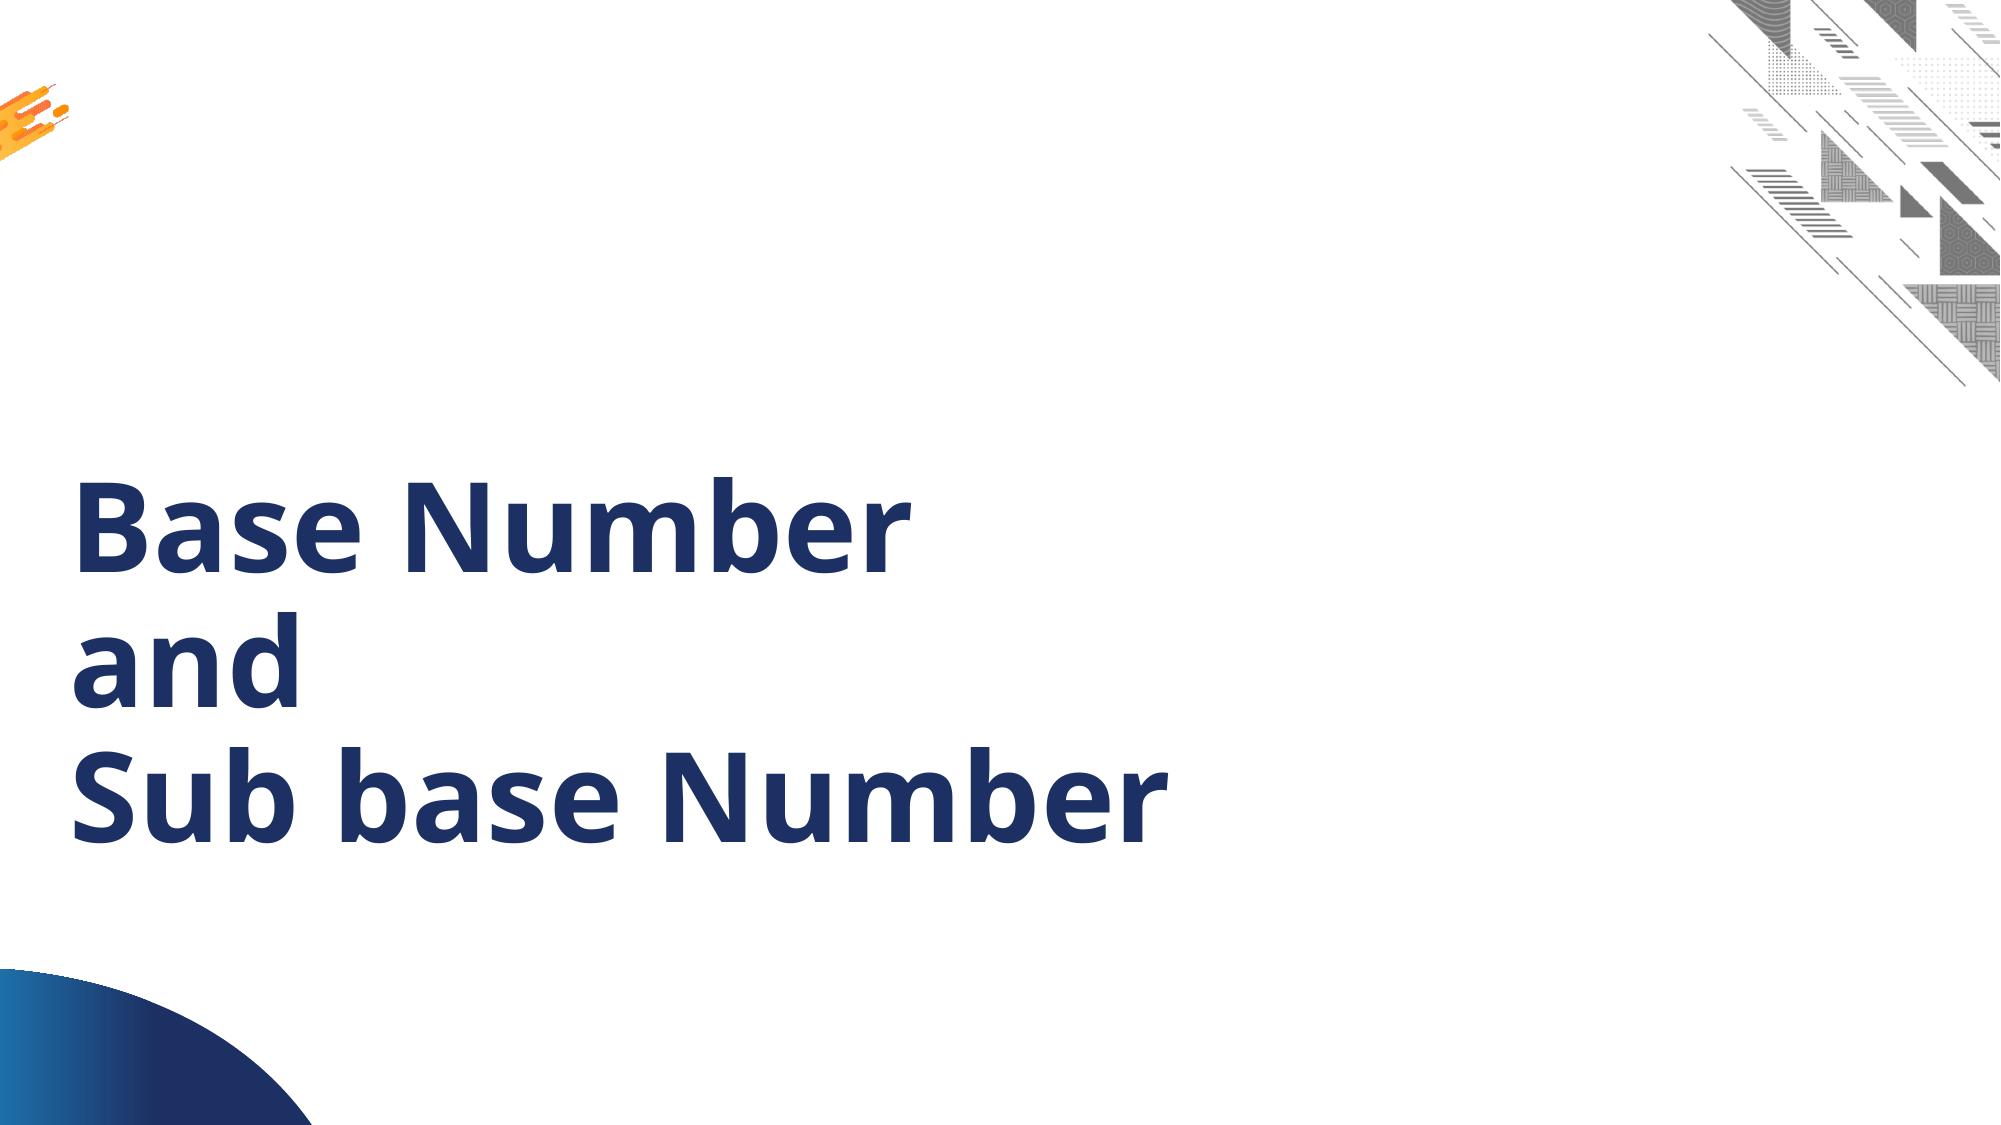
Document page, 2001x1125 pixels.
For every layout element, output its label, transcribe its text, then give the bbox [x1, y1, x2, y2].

title Base Number and Sub base Number [54, 408, 1780, 877]
picture [0, 65, 90, 193]
